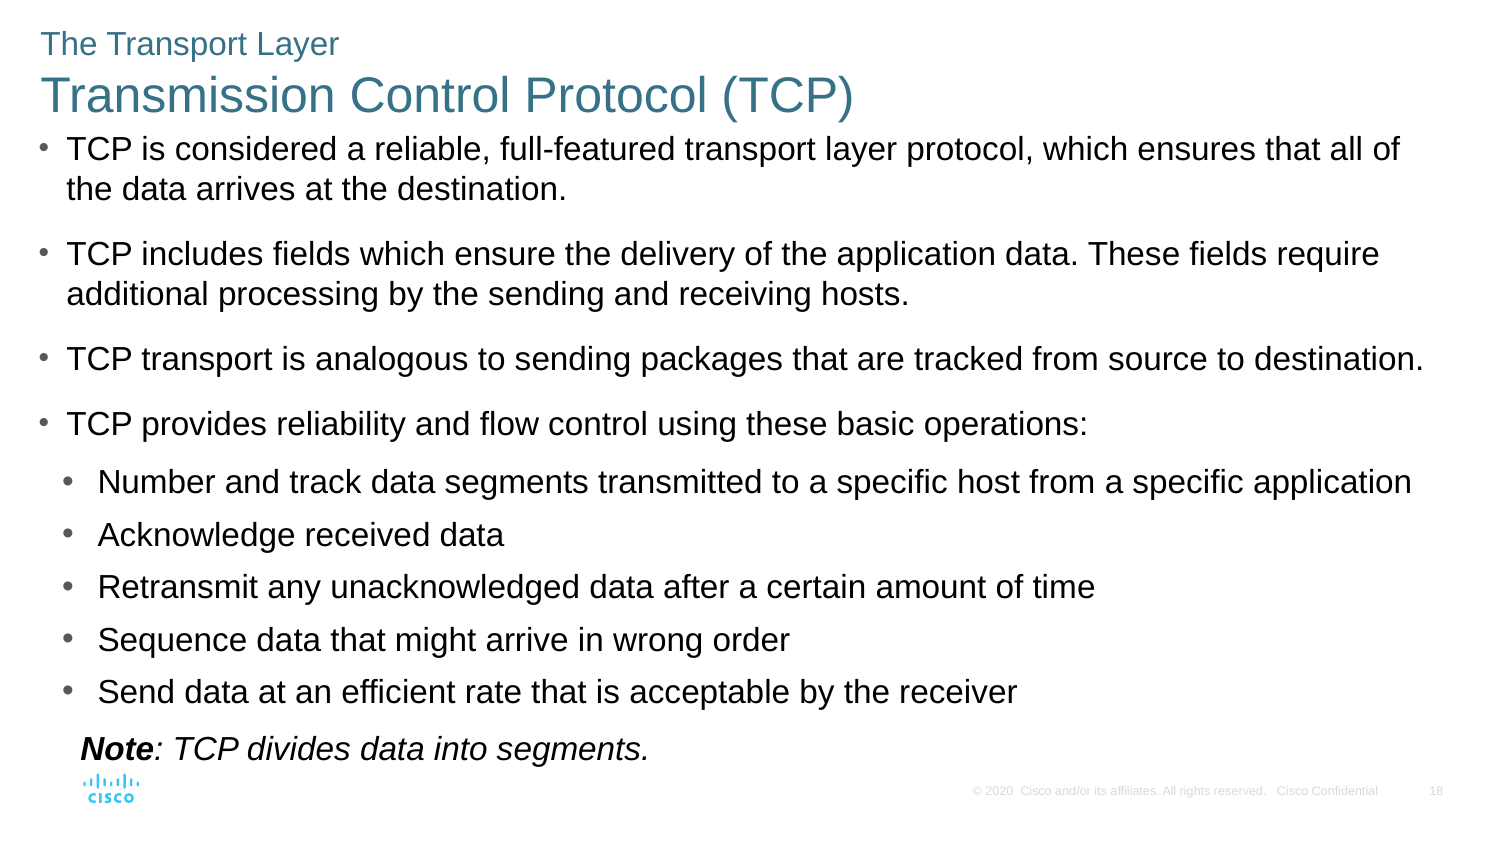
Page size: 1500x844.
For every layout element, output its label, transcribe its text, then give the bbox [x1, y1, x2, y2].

text_box Note: TCP divides data into segments. [65, 720, 816, 775]
text_box The Transport Layer Transmission Control Protocol (TCP) [25, 10, 1479, 119]
list TCP is considered a reliable, full-featured transport layer protocol, which ensures that all of the data arrives at the destination. TCP includes fields which ensure the delivery of the application data. These fields require additional processing by the sending and receiving hosts. TCP transport is analogous to sending packages that are tracked from source to destination. TCP provides reliability and flow control using these basic operations: Number and track data segments transmitted to a specific host from a specific application Acknowledge received data Retransmit any unacknowledged data after a certain amount of time Sequence data that might arrive in wrong order Send data at an efficient rate that is acceptable by the receiver [23, 119, 1479, 801]
